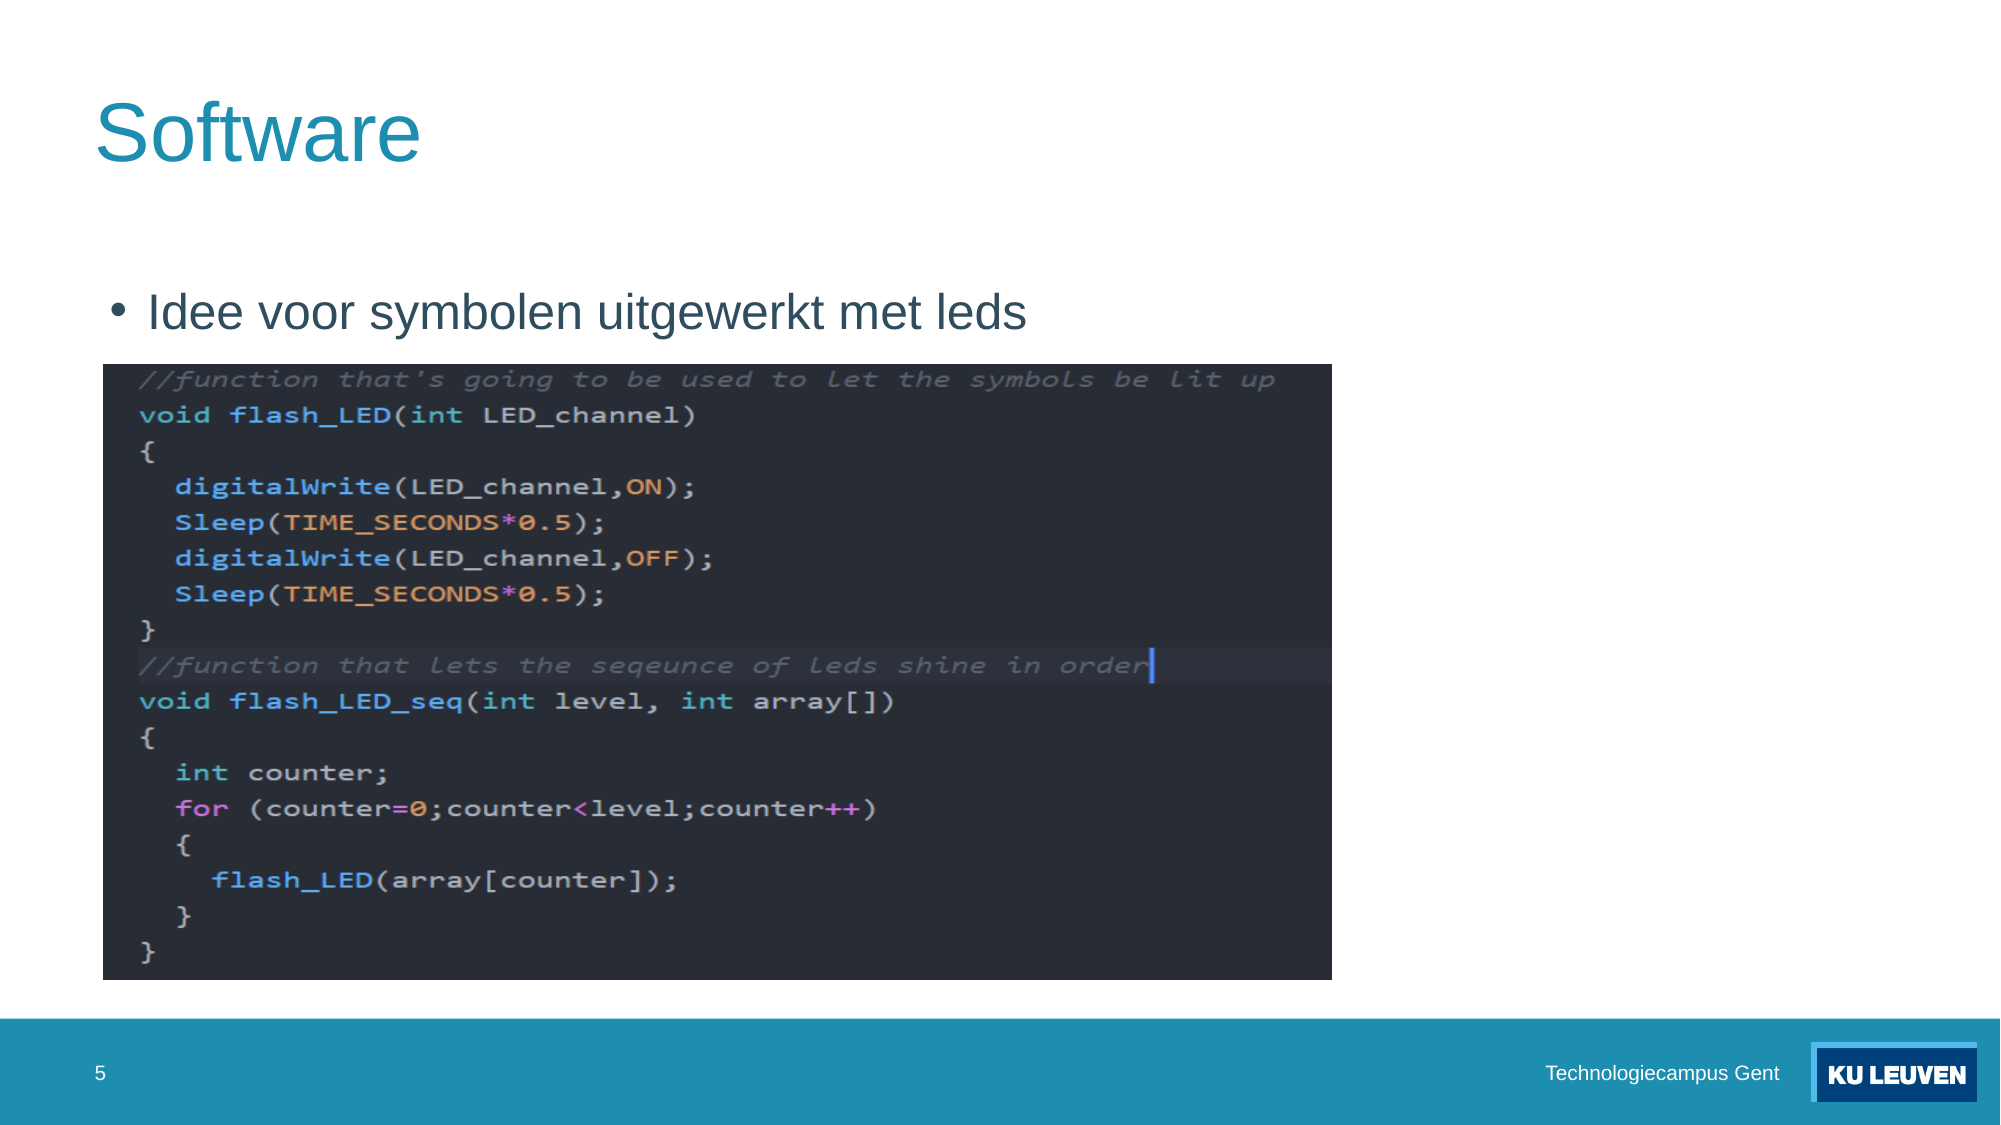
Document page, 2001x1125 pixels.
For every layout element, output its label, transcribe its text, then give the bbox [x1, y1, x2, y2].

picture [1811, 1042, 1977, 1102]
slide_number 5 [94, 1018, 201, 1125]
picture [103, 364, 1332, 980]
list Idee voor symbolen uitgewerkt met leds [94, 271, 1906, 1004]
footer Technologiecampus Gent [989, 1018, 1809, 1125]
title Software [94, 33, 1906, 223]
